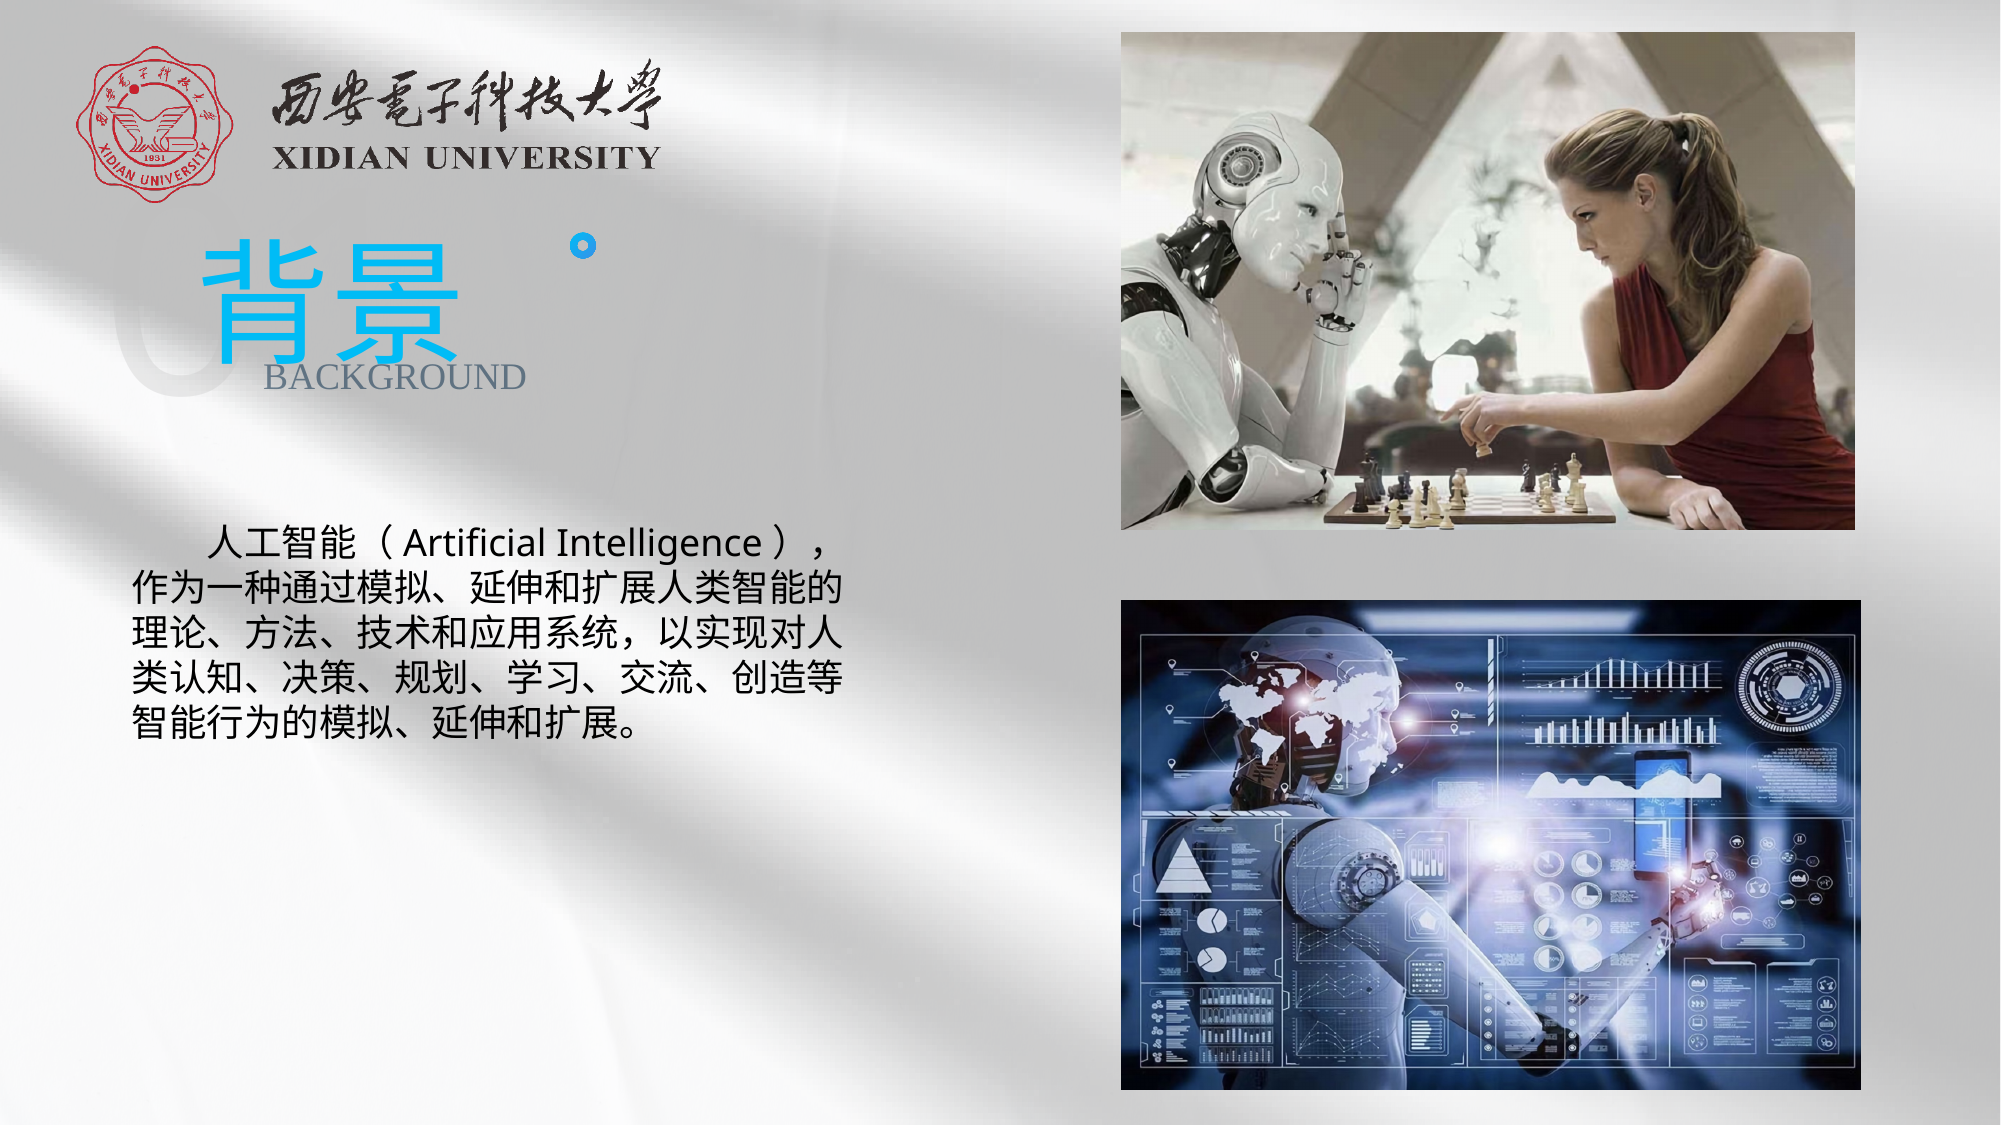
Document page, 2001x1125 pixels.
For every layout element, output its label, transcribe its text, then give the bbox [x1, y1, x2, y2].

text_box 人工智能（Artificial Intelligence），作为一种通过模拟、延伸和扩展人类智能的理论、方法、技术和应用系统，以实现对人类认知、决策、规划、学习、交流、创造等智能行为的模拟、延伸和扩展。 [116, 511, 883, 779]
text_box BACKGROUND [224, 332, 642, 417]
text_box [569, 231, 597, 260]
picture [0, 0, 2001, 1125]
text_box 01 [84, 204, 443, 460]
text_box 背景 [156, 204, 616, 400]
